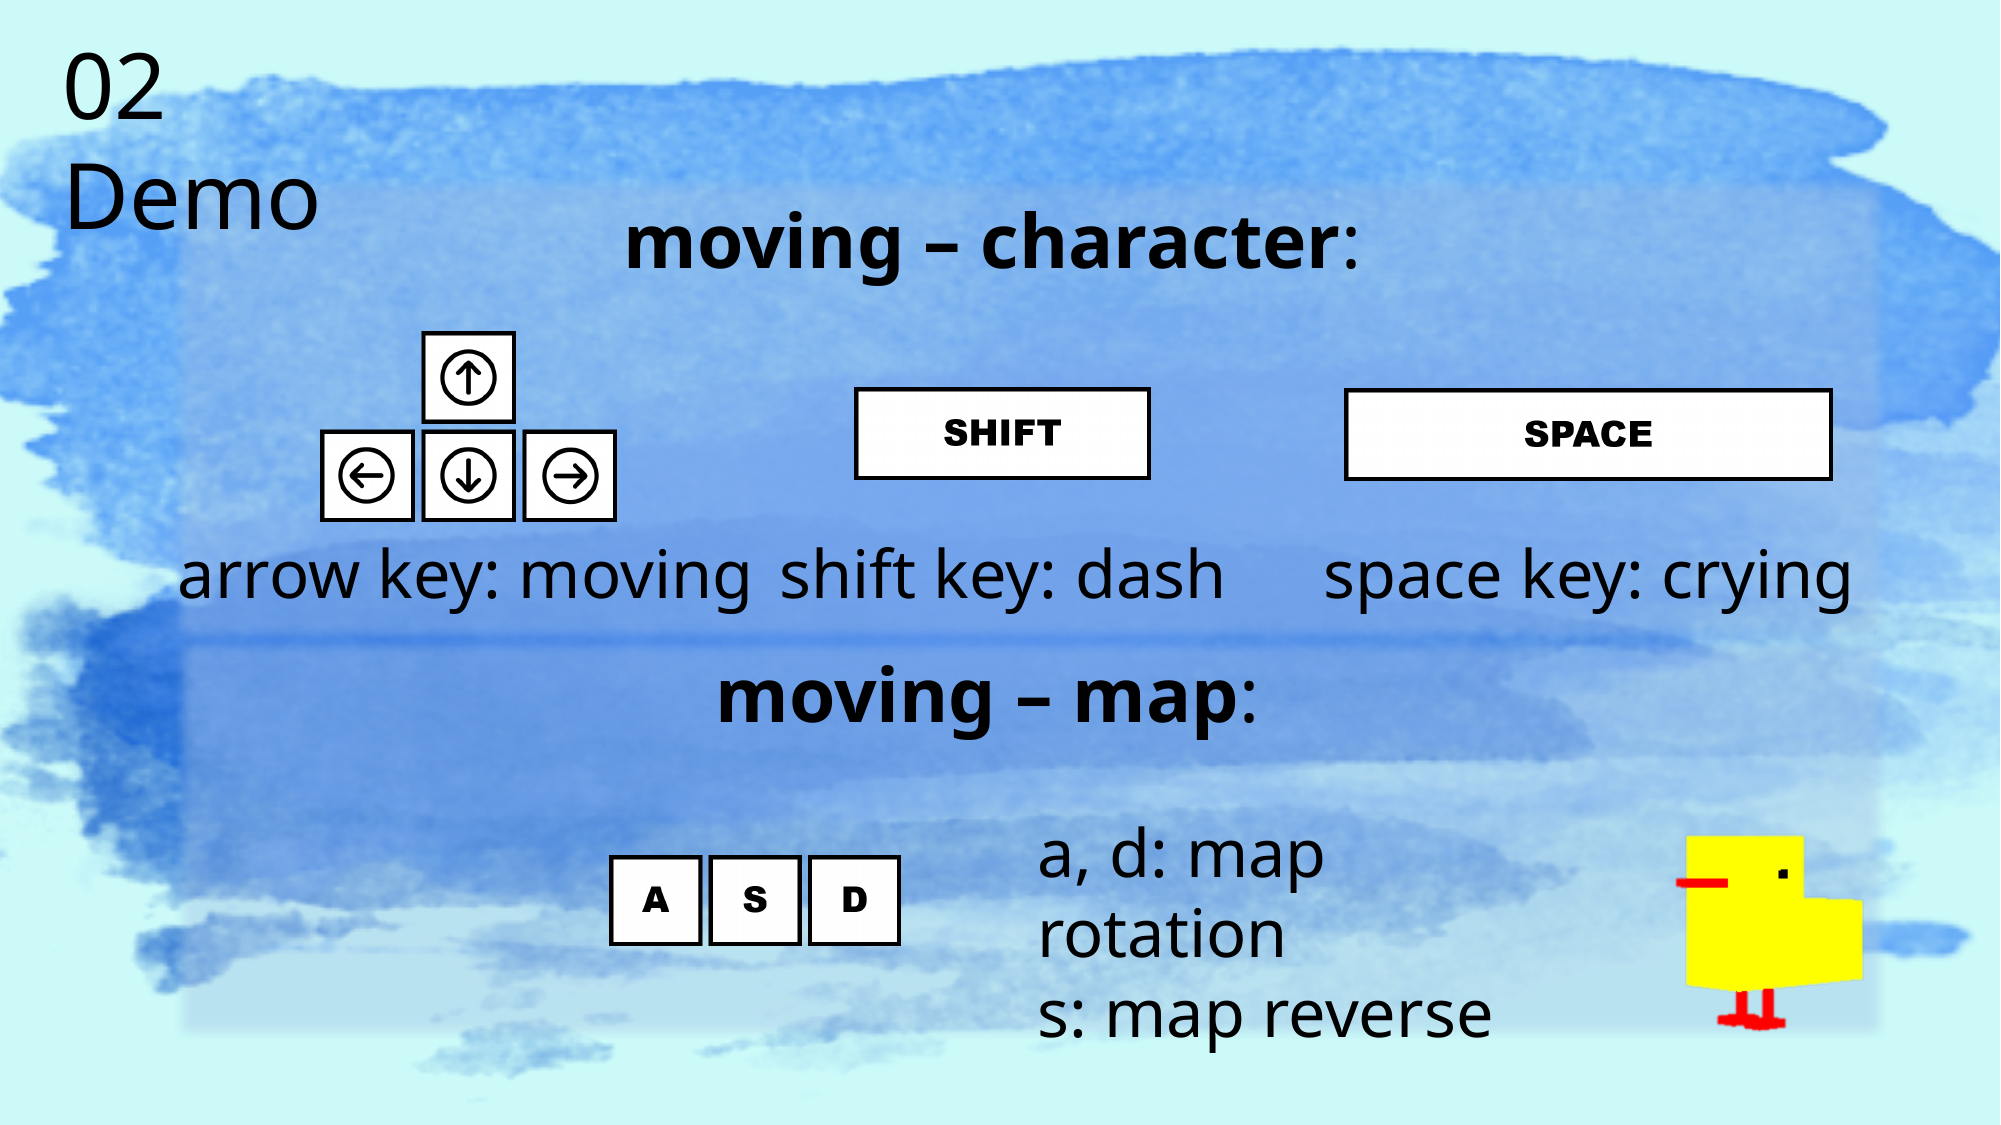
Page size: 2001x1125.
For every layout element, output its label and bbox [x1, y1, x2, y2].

picture [0, 0, 2000, 1125]
text_box [171, 174, 1886, 643]
text_box [174, 643, 1886, 1040]
